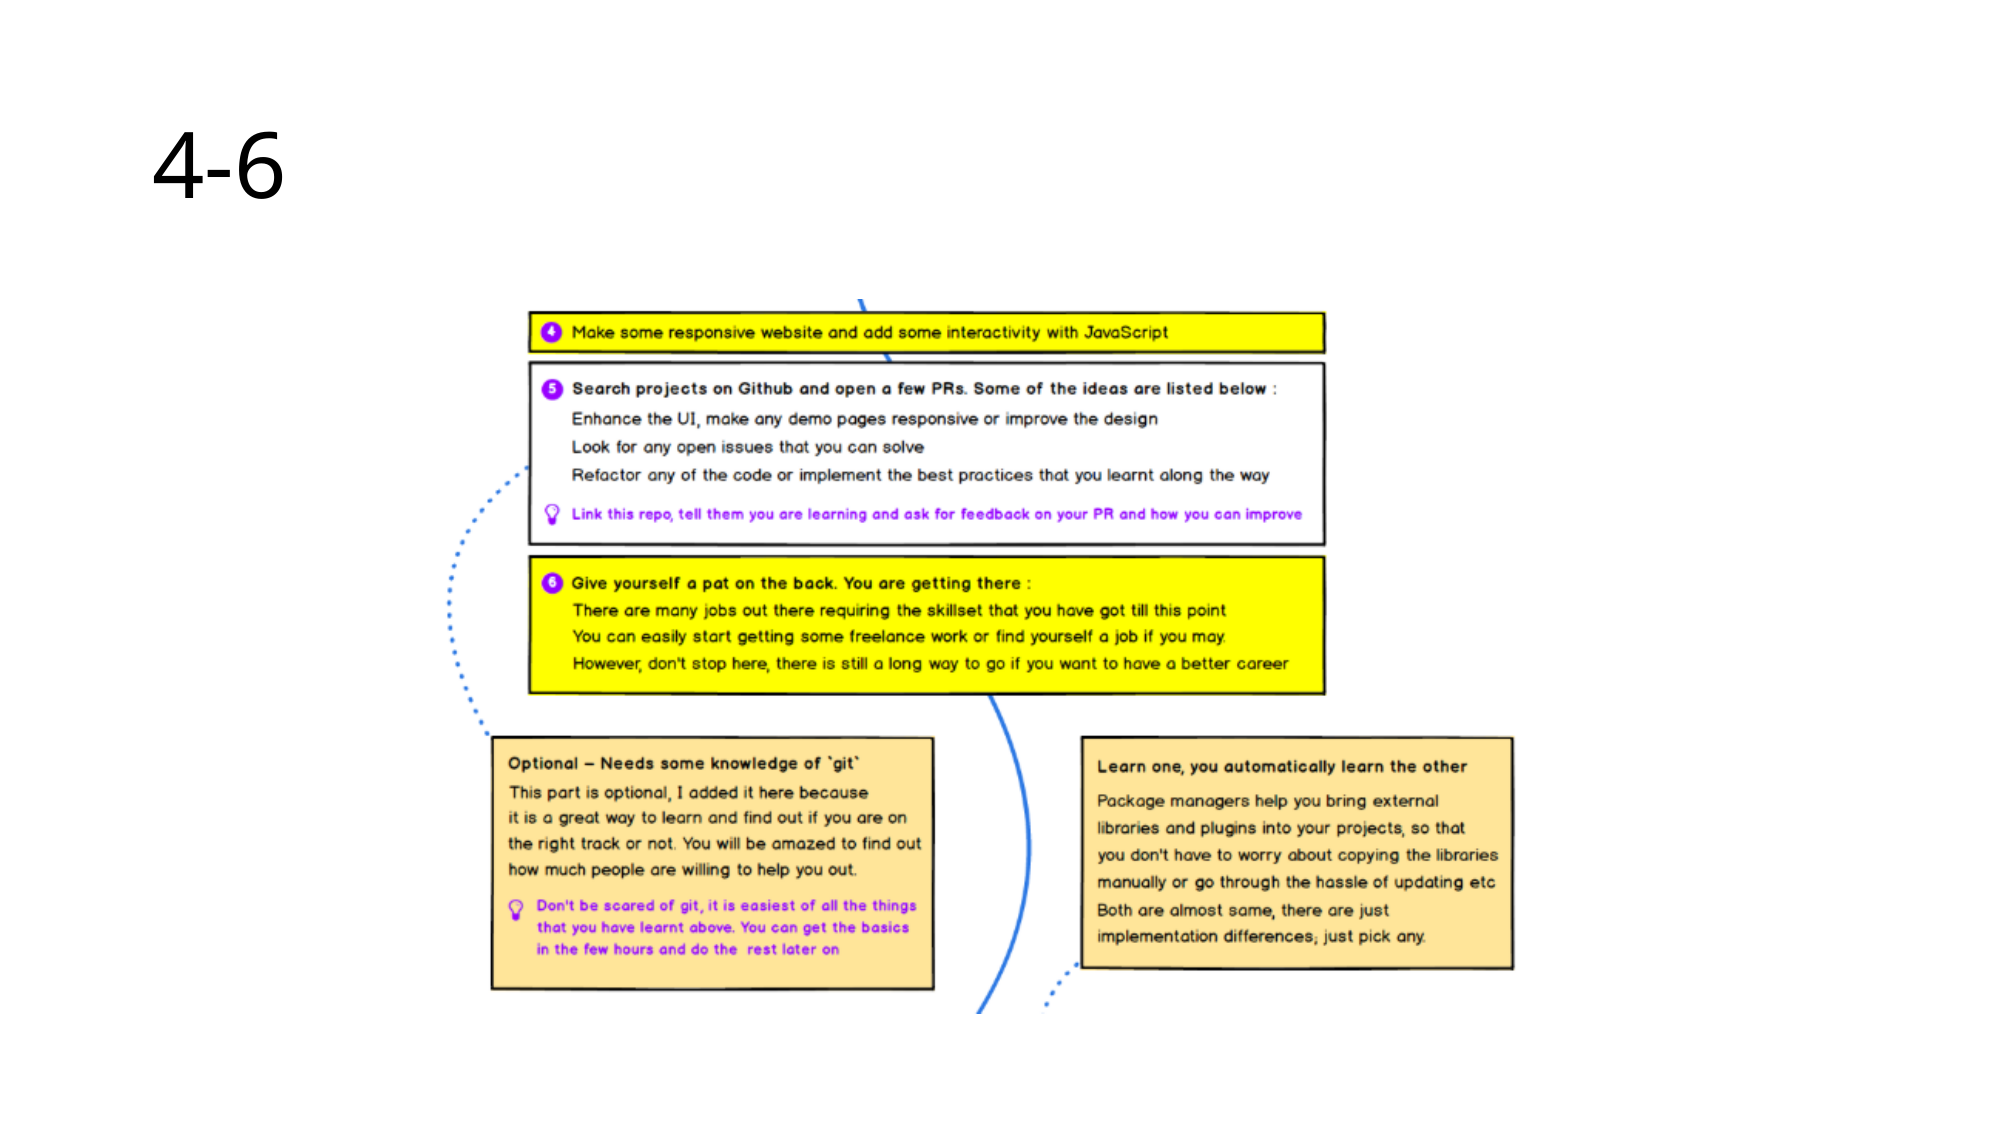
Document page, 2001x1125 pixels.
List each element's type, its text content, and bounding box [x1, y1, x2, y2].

title 4-6 [137, 59, 1863, 278]
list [366, 299, 1634, 1014]
